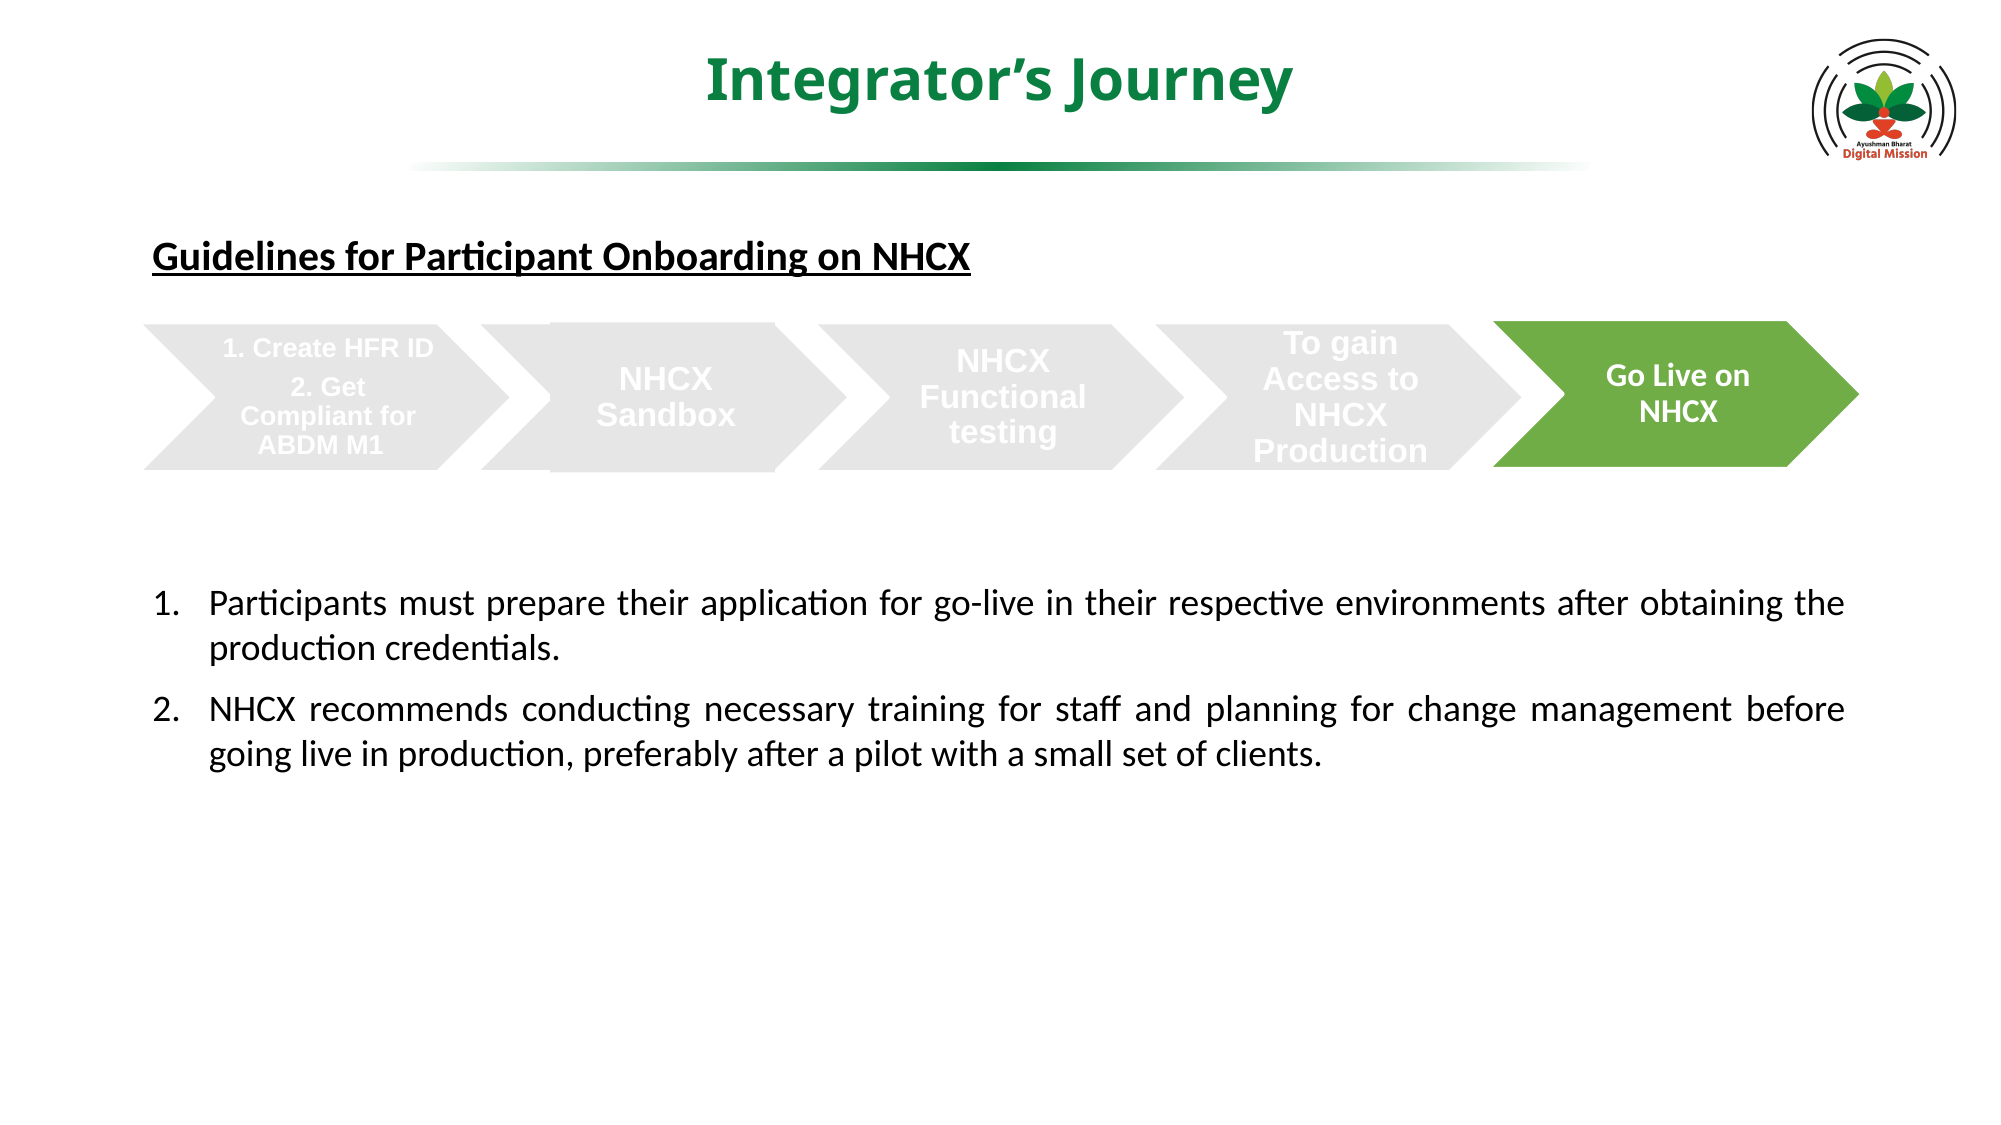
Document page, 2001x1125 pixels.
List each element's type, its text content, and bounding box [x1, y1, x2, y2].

text_box Participants must prepare their application for go-live in their respective environments after obtaining the production credentials. NHCX recommends conducting necessary training for staff and planning for change management before going live in production, preferably after a pilot with a small set of clients. [137, 570, 1863, 889]
title Integrator’s Journey [204, 31, 1796, 132]
picture [1811, 38, 1957, 161]
text_box Guidelines for Participant Onboarding on NHCX [137, 220, 1138, 286]
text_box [137, 318, 1863, 473]
